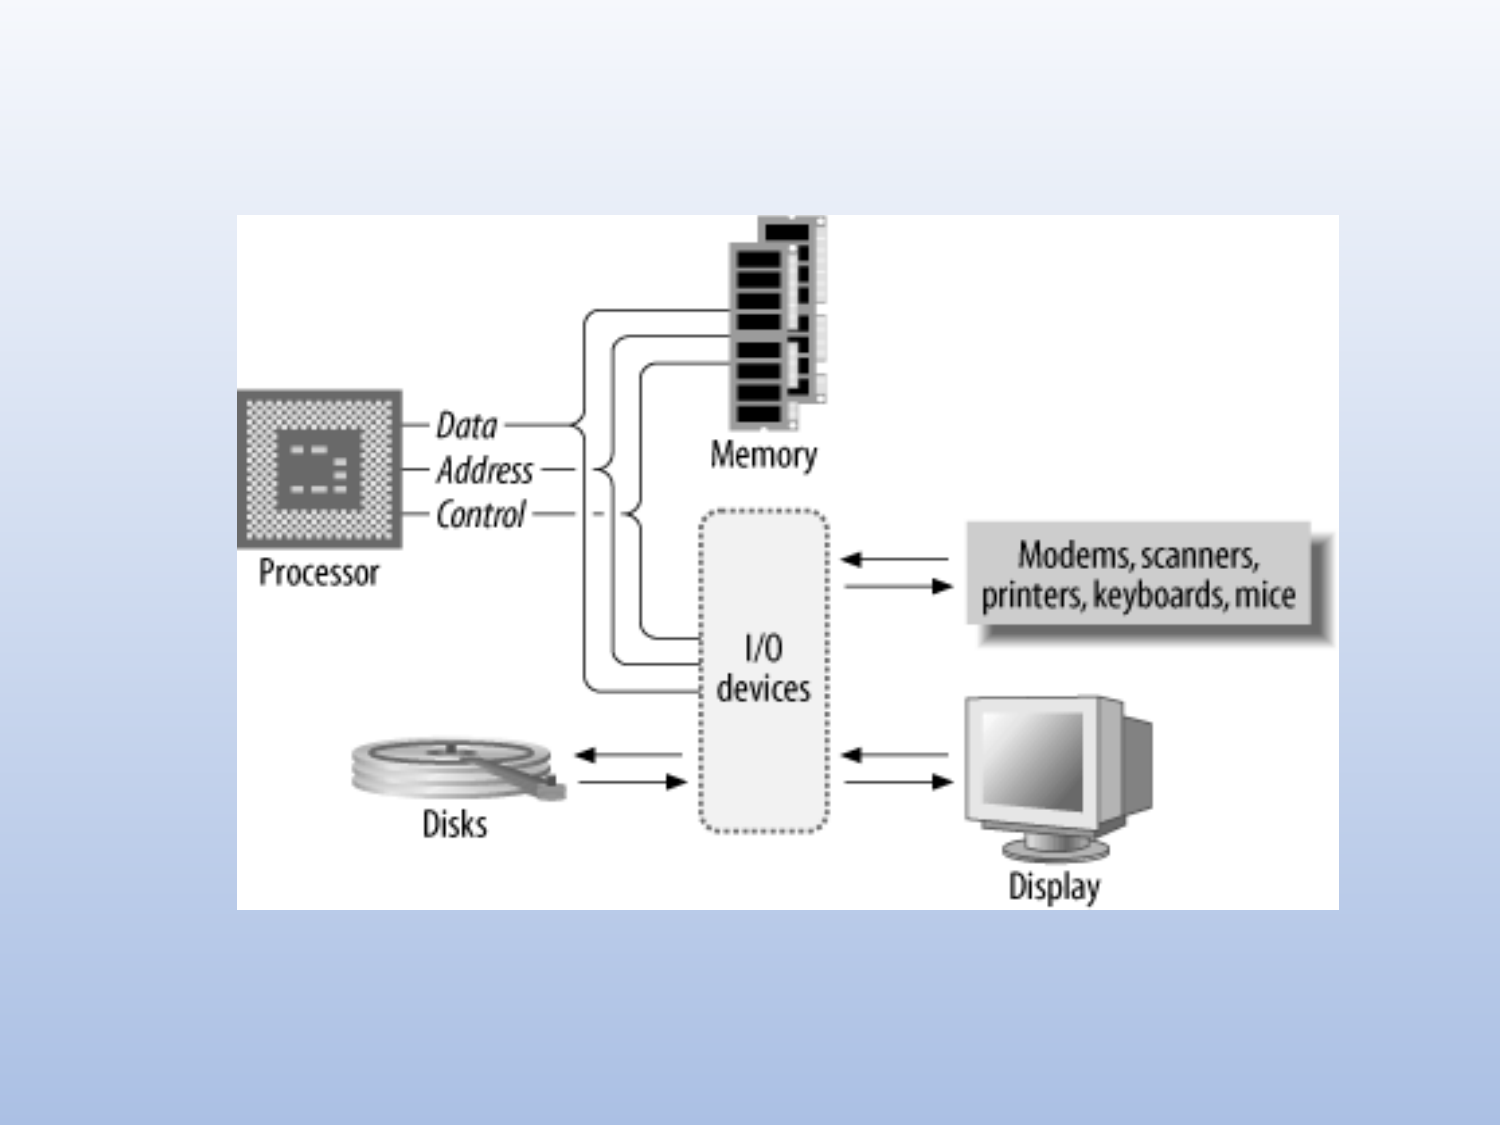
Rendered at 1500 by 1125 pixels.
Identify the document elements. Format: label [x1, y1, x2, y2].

picture [237, 215, 1339, 910]
